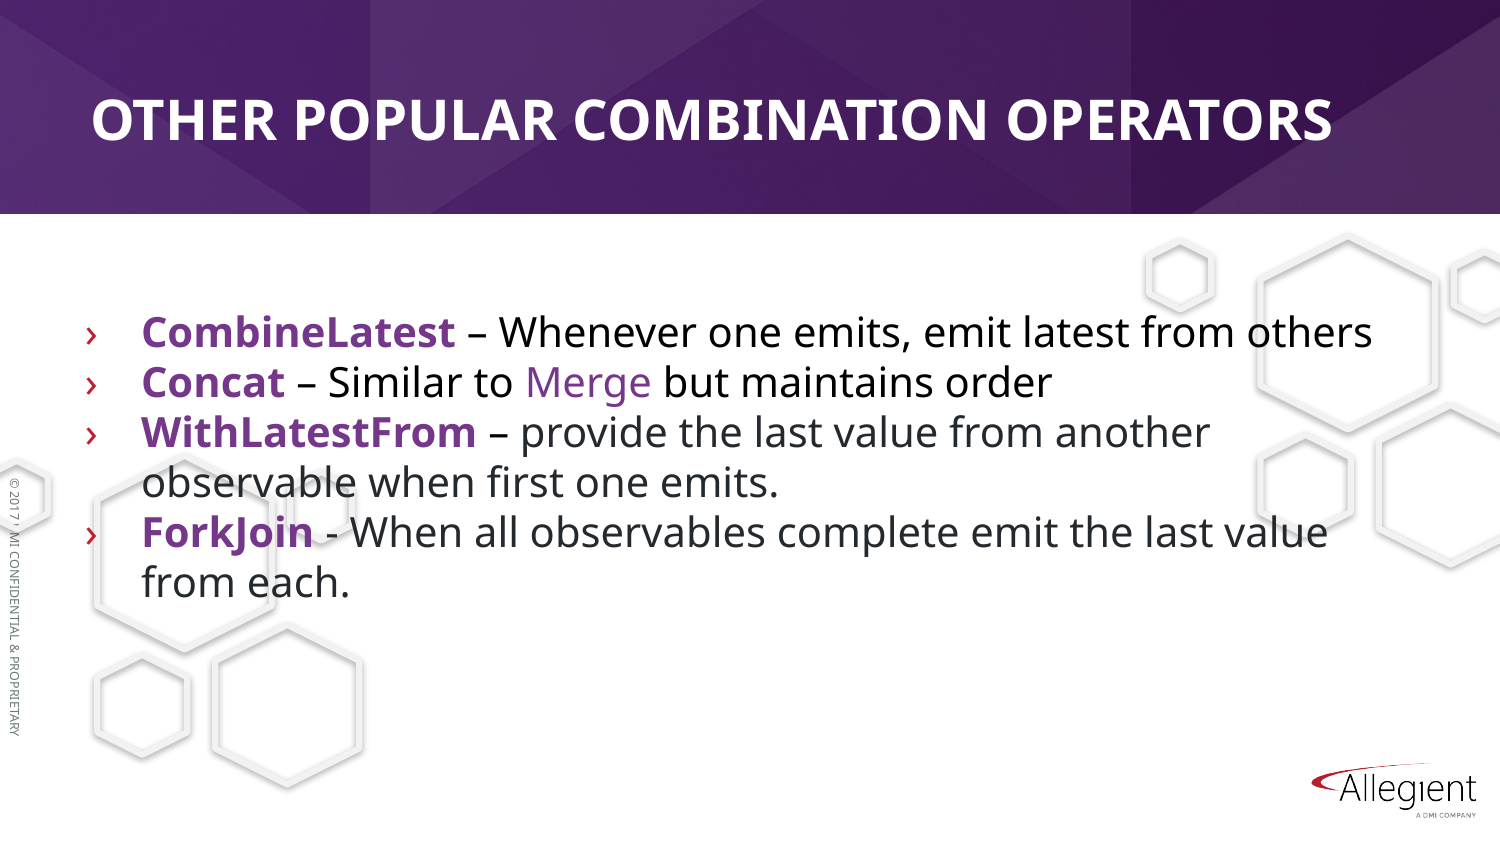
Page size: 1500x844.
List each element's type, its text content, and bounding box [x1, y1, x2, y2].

picture [1311, 763, 1476, 818]
text_box OTHER POPULAR COMBINATION OPERATORS [74, 69, 1410, 172]
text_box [1149, 235, 1500, 565]
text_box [0, 455, 360, 785]
list CombineLatest – Whenever one emits, emit latest from others Concat – Similar to Merge but maintains order WithLatestFrom – provide the last value from another observable when first one emits. ForkJoin - When all observables complete emit the last value from each. [70, 298, 1410, 653]
picture [0, 0, 1500, 214]
